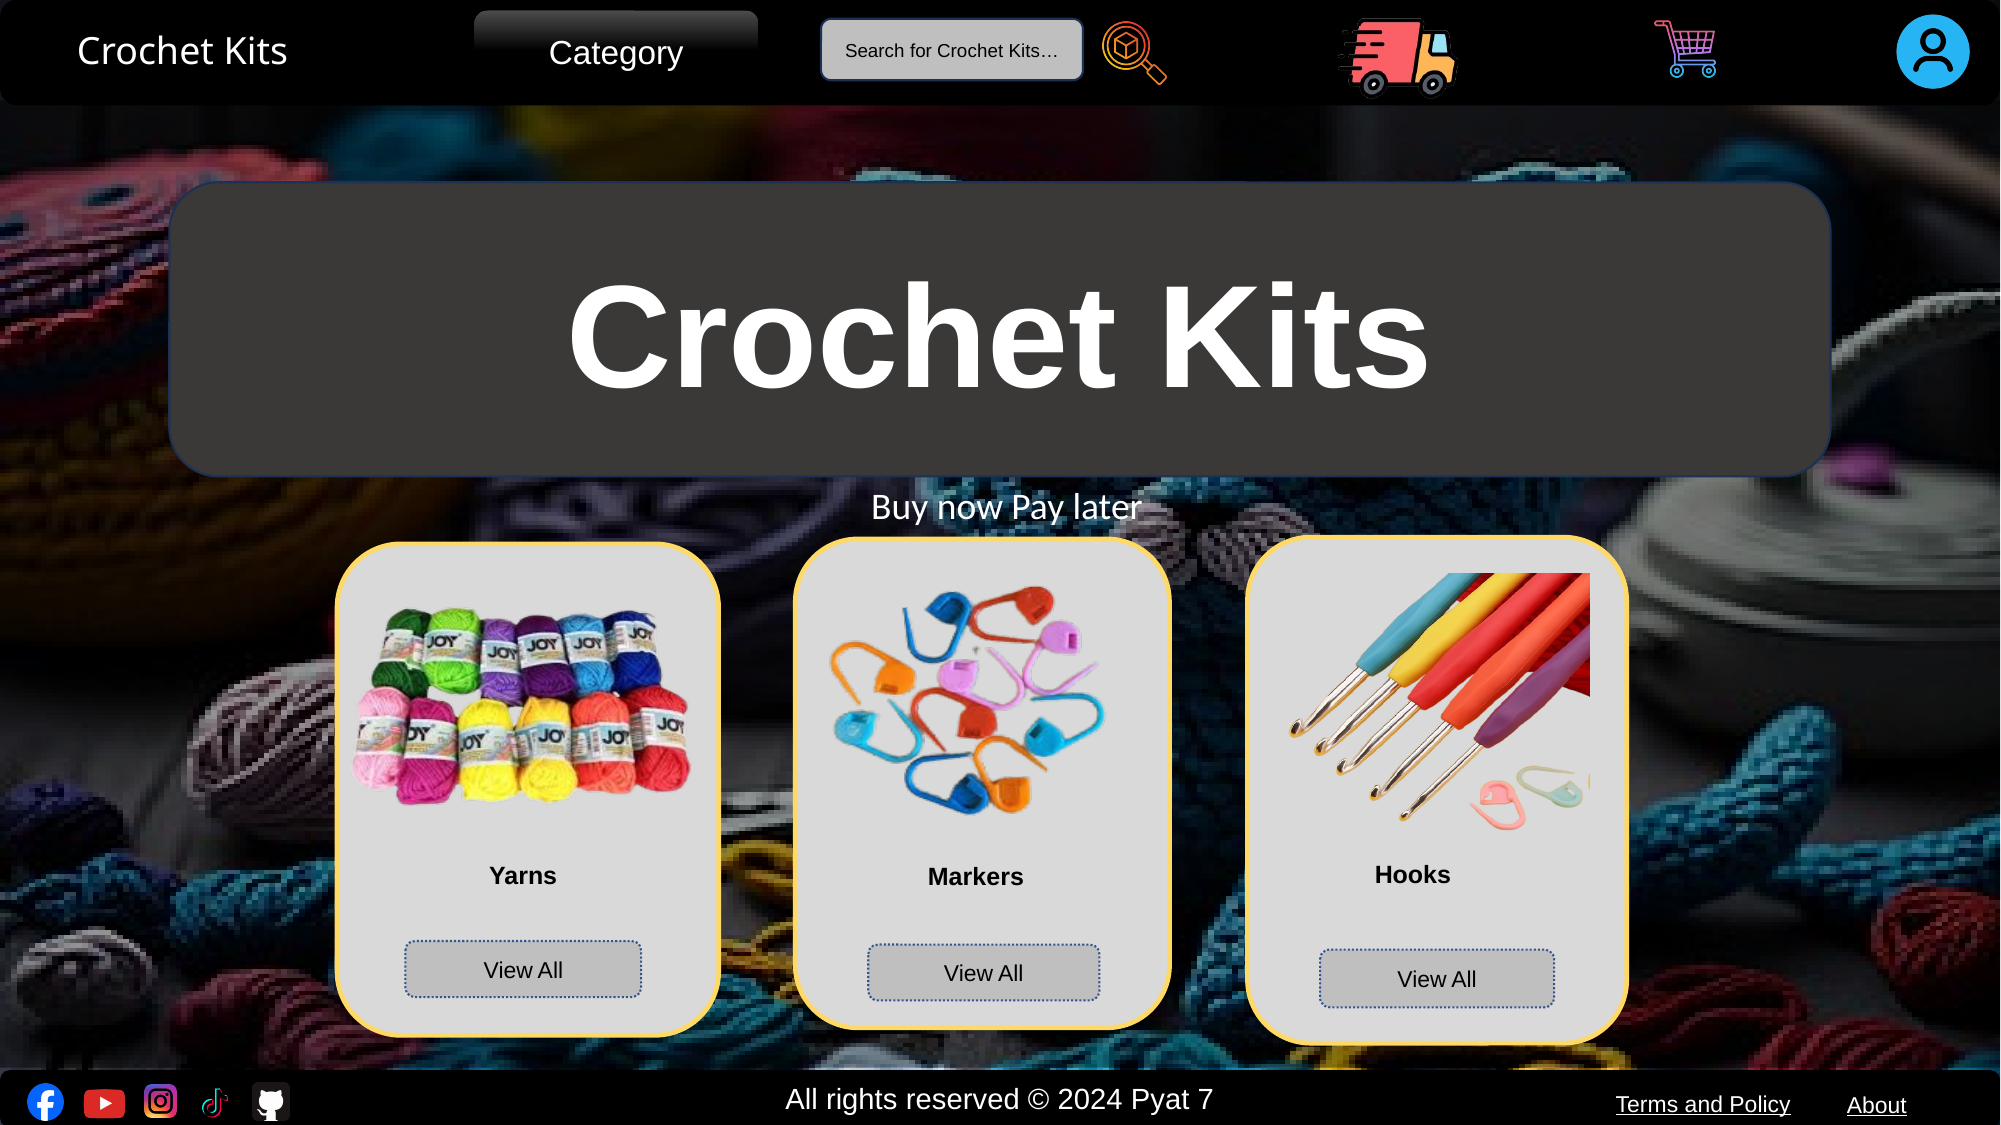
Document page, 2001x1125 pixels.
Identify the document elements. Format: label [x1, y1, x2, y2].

text_box [0, 0, 2000, 106]
text_box [787, 538, 1170, 1028]
picture [1334, 13, 1460, 102]
text_box [0, 106, 2000, 1069]
picture [1996, 845, 2001, 1072]
text_box [0, 1070, 2000, 1125]
text_box [1222, 537, 1627, 1044]
text_box [336, 543, 719, 1036]
text_box [169, 182, 1831, 534]
